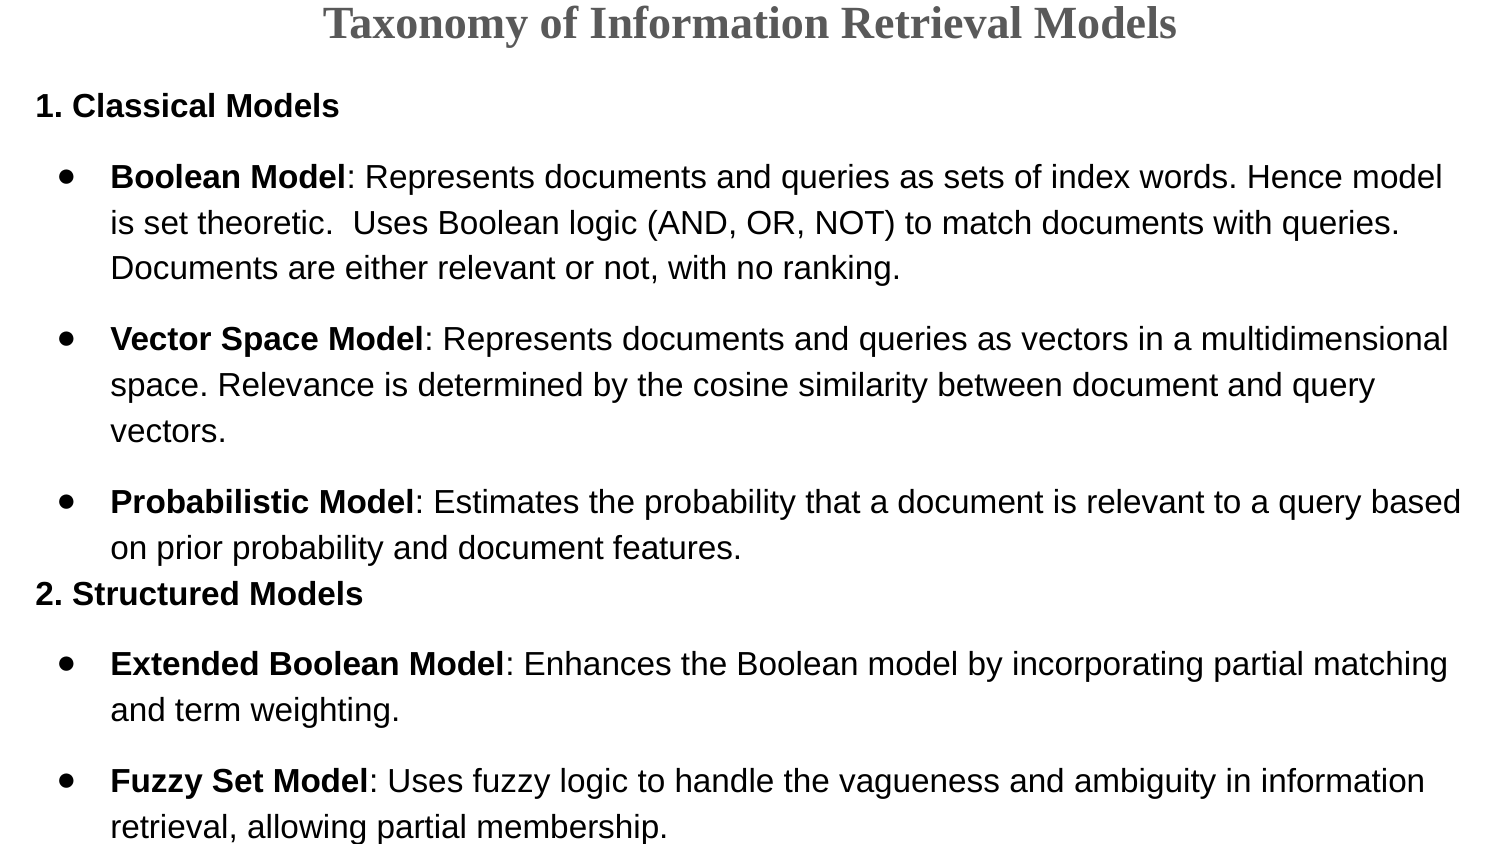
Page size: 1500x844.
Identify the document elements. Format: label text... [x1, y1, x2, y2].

subtitle Taxonomy of Information Retrieval Models [51, 0, 1449, 63]
subtitle 1. Classical Models Boolean Model: Represents documents and queries as sets of index words. Hence model is set theoretic. Uses Boolean logic (AND, OR, NOT) to match documents with queries. Documents are either relevant or not, with no ranking. Vector Space Model: Represents documents and queries as vectors in a multidimensional space. Relevance is determined by the cosine similarity between document and query vectors. Probabilistic Model: Estimates the probability that a document is relevant to a query based on prior probability and document features. [20, 63, 1480, 149]
subtitle 2. Structured Models Extended Boolean Model: Enhances the Boolean model by incorporating partial matching and term weighting. Fuzzy Set Model: Uses fuzzy logic to handle the vagueness and ambiguity in information retrieval, allowing partial membership. [20, 550, 1480, 637]
